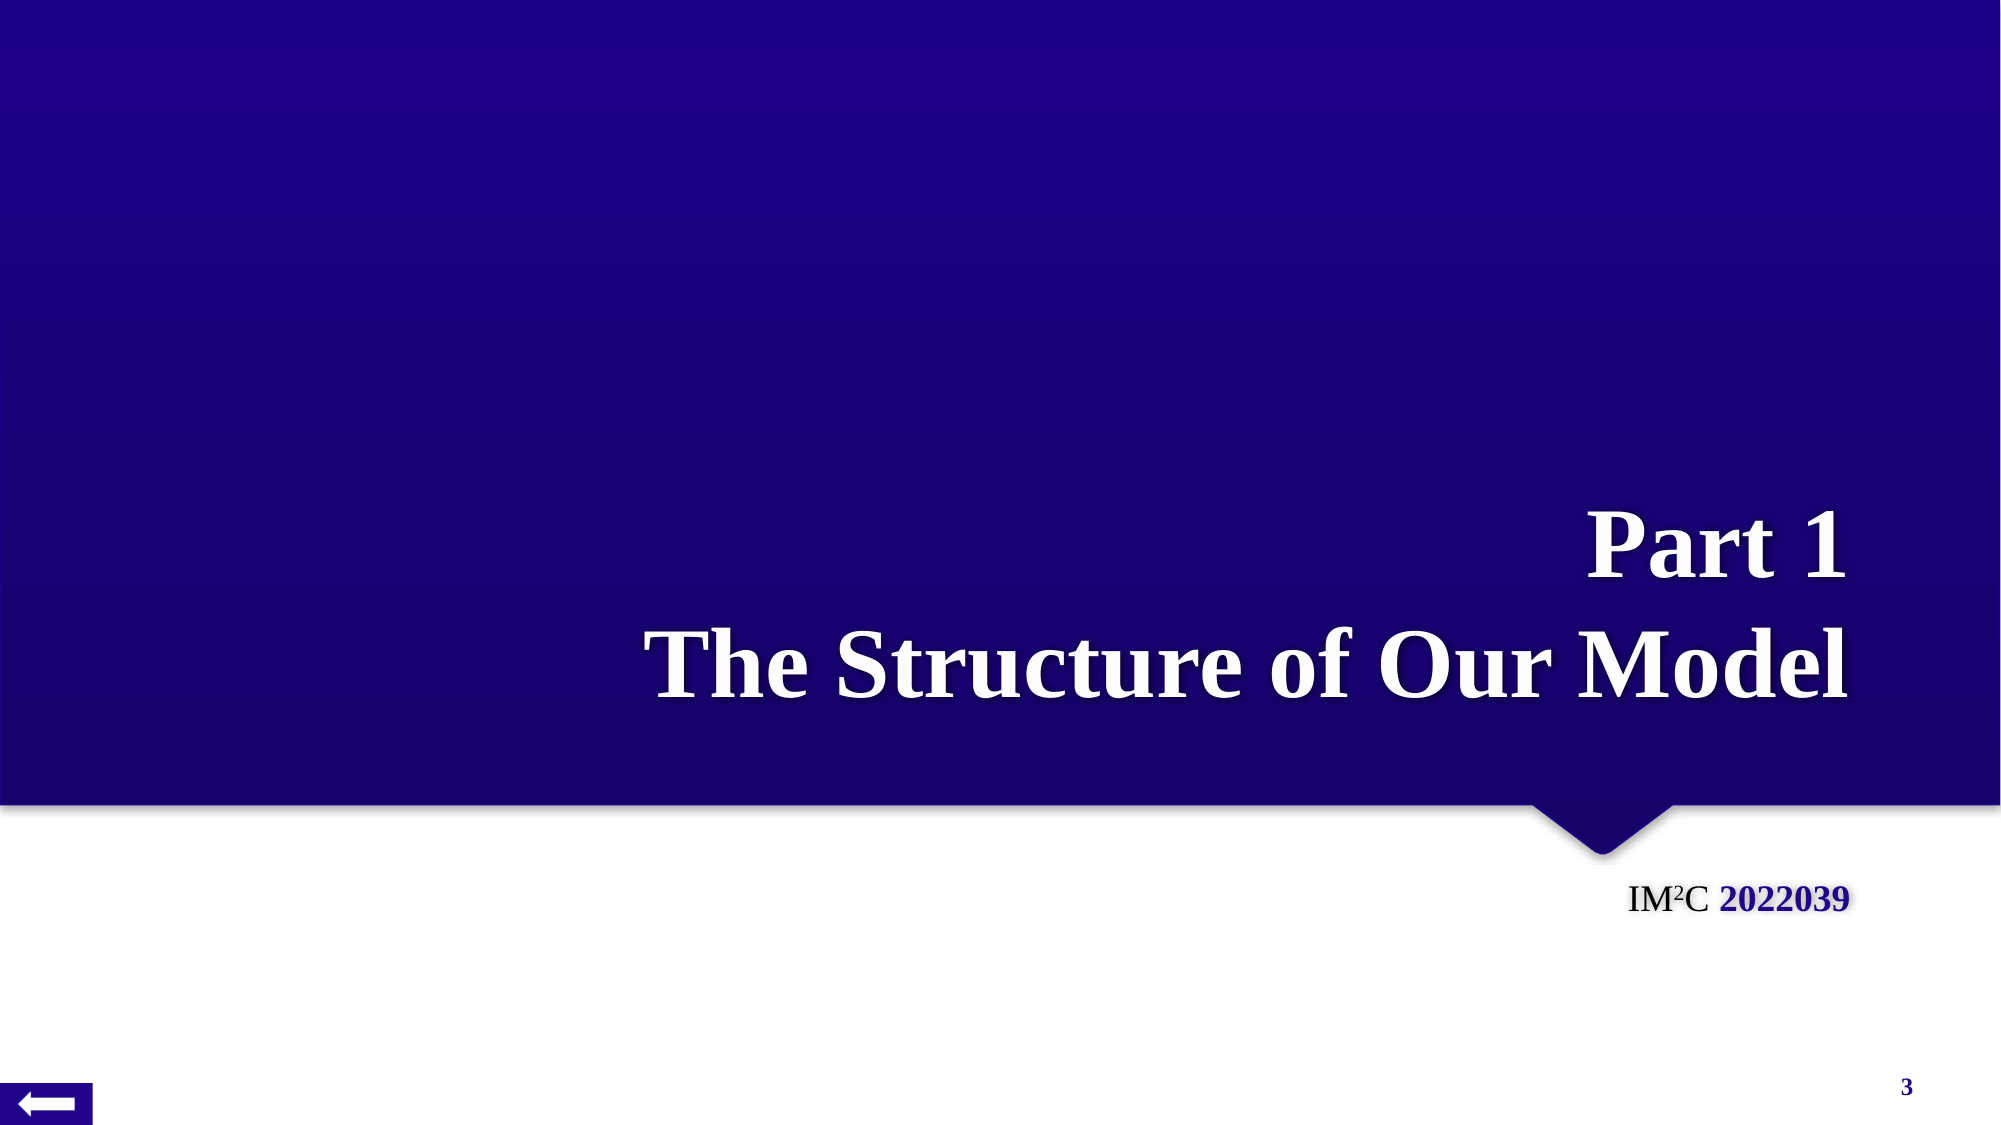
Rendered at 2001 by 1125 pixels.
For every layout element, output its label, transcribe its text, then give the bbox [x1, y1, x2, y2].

list IM2C 2022039 [132, 866, 1866, 938]
text_box 3 [1885, 1062, 2000, 1108]
title Part 1 The Structure of Our Model [132, 484, 1866, 726]
text_box [0, 1081, 95, 1125]
